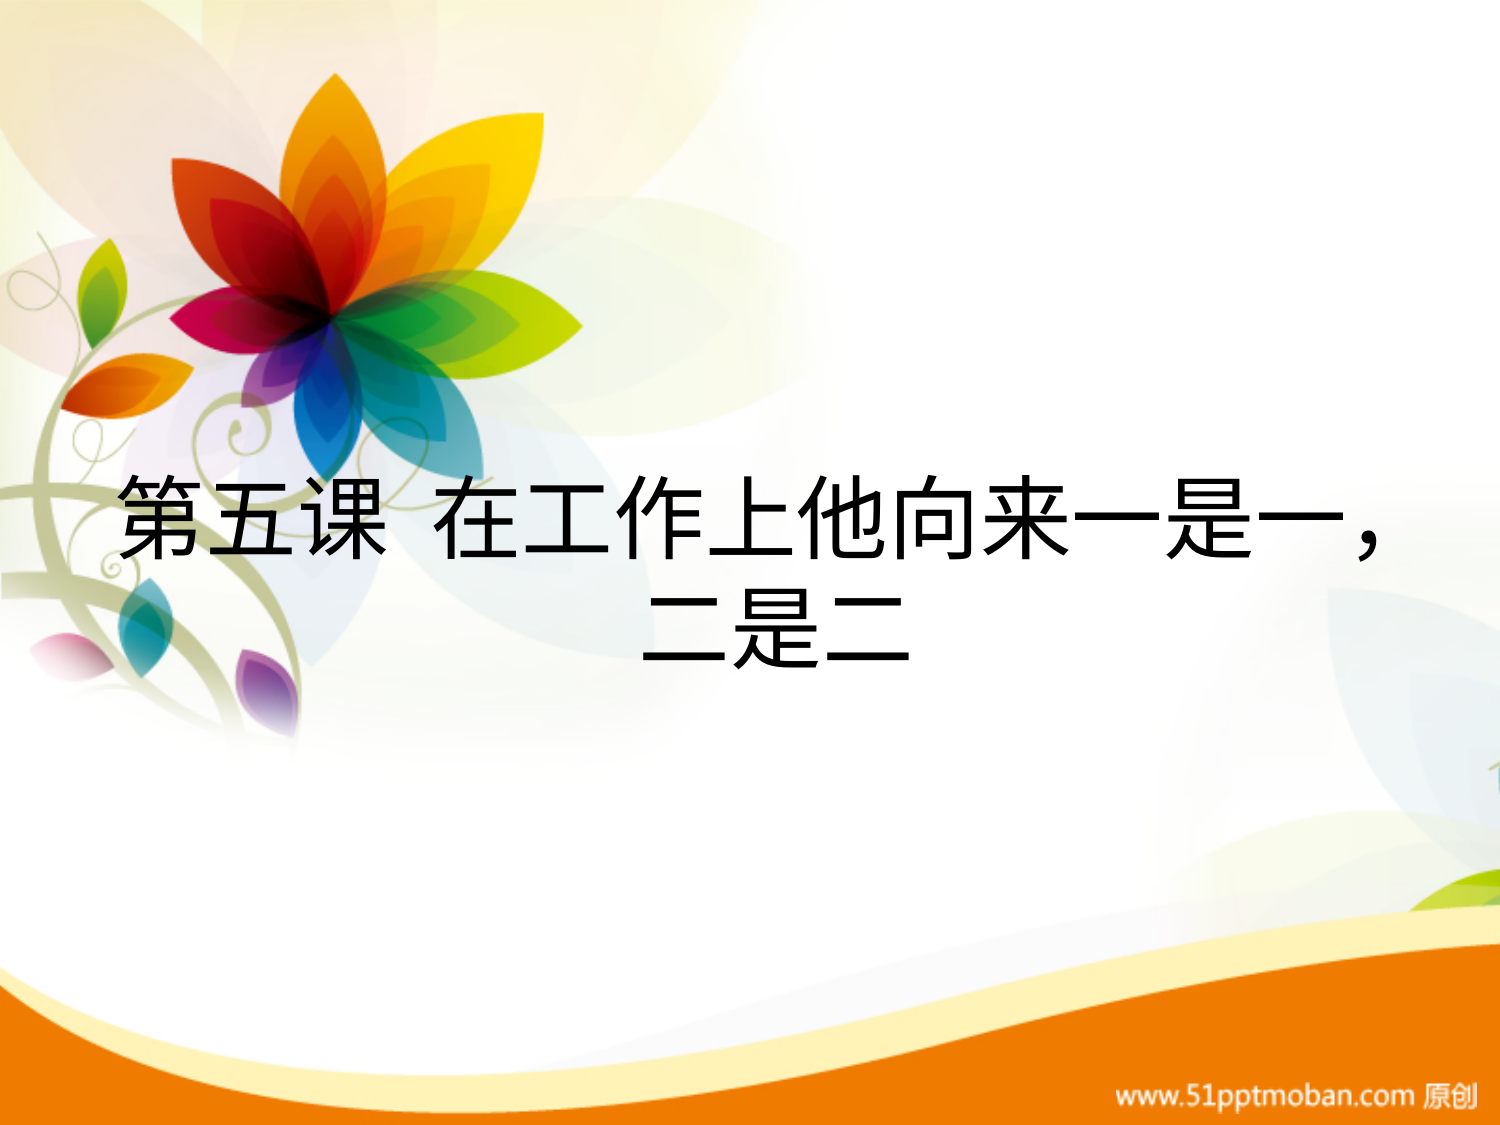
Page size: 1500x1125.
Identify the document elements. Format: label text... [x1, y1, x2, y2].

title 第五课 在工作上他向来一是一， 二是二 [64, 450, 1489, 692]
picture [0, 0, 1500, 1125]
